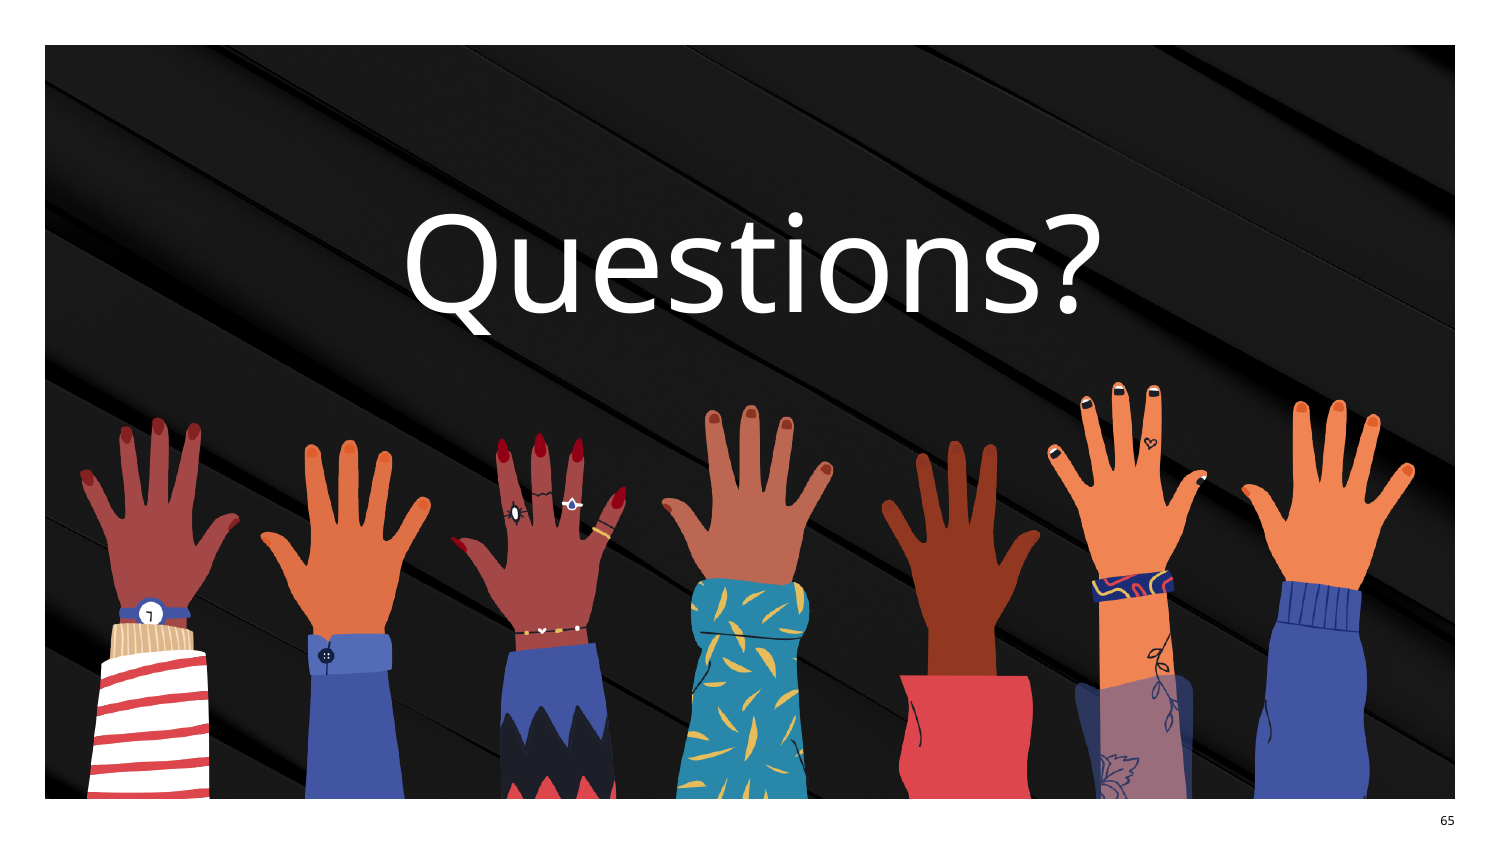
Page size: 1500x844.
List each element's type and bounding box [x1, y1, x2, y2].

picture [45, 45, 1455, 799]
